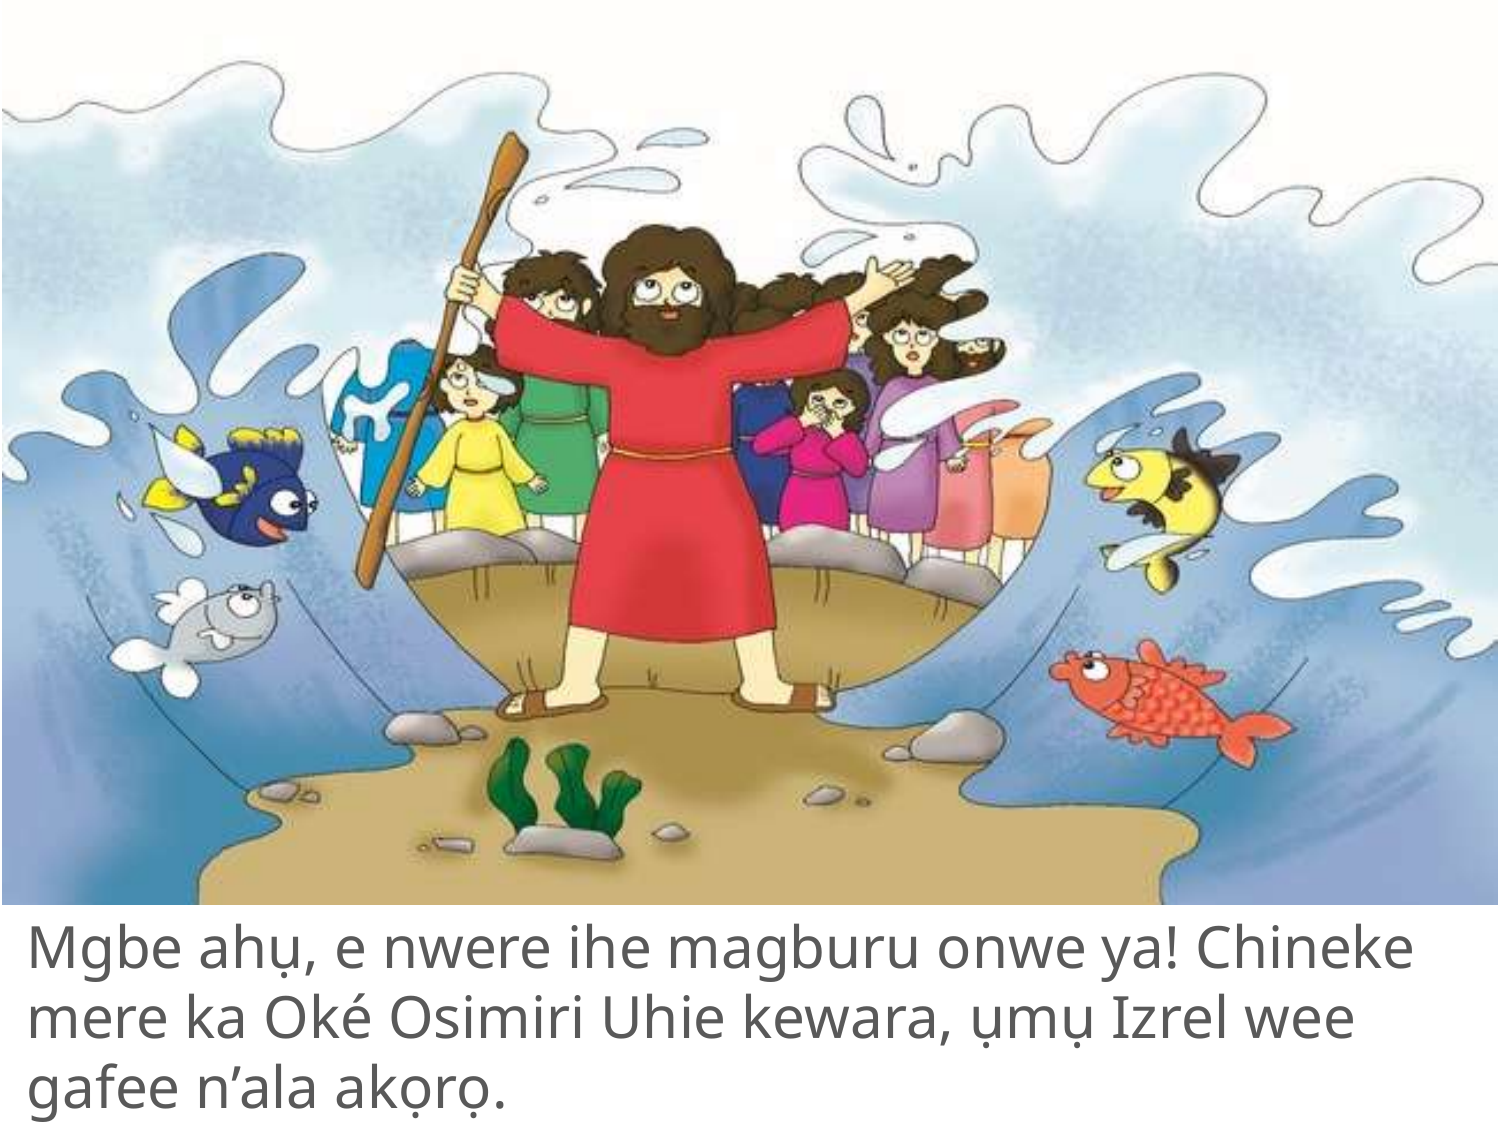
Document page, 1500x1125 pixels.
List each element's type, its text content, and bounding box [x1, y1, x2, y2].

text_box Mgbe ahụ, e nwere ihe magburu onwe ya! Chineke mere ka Oké Osimiri Uhie kewara, ụmụ Izrel wee gafee n’ala akọrọ. [11, 913, 1498, 1125]
picture [2, 0, 1498, 906]
